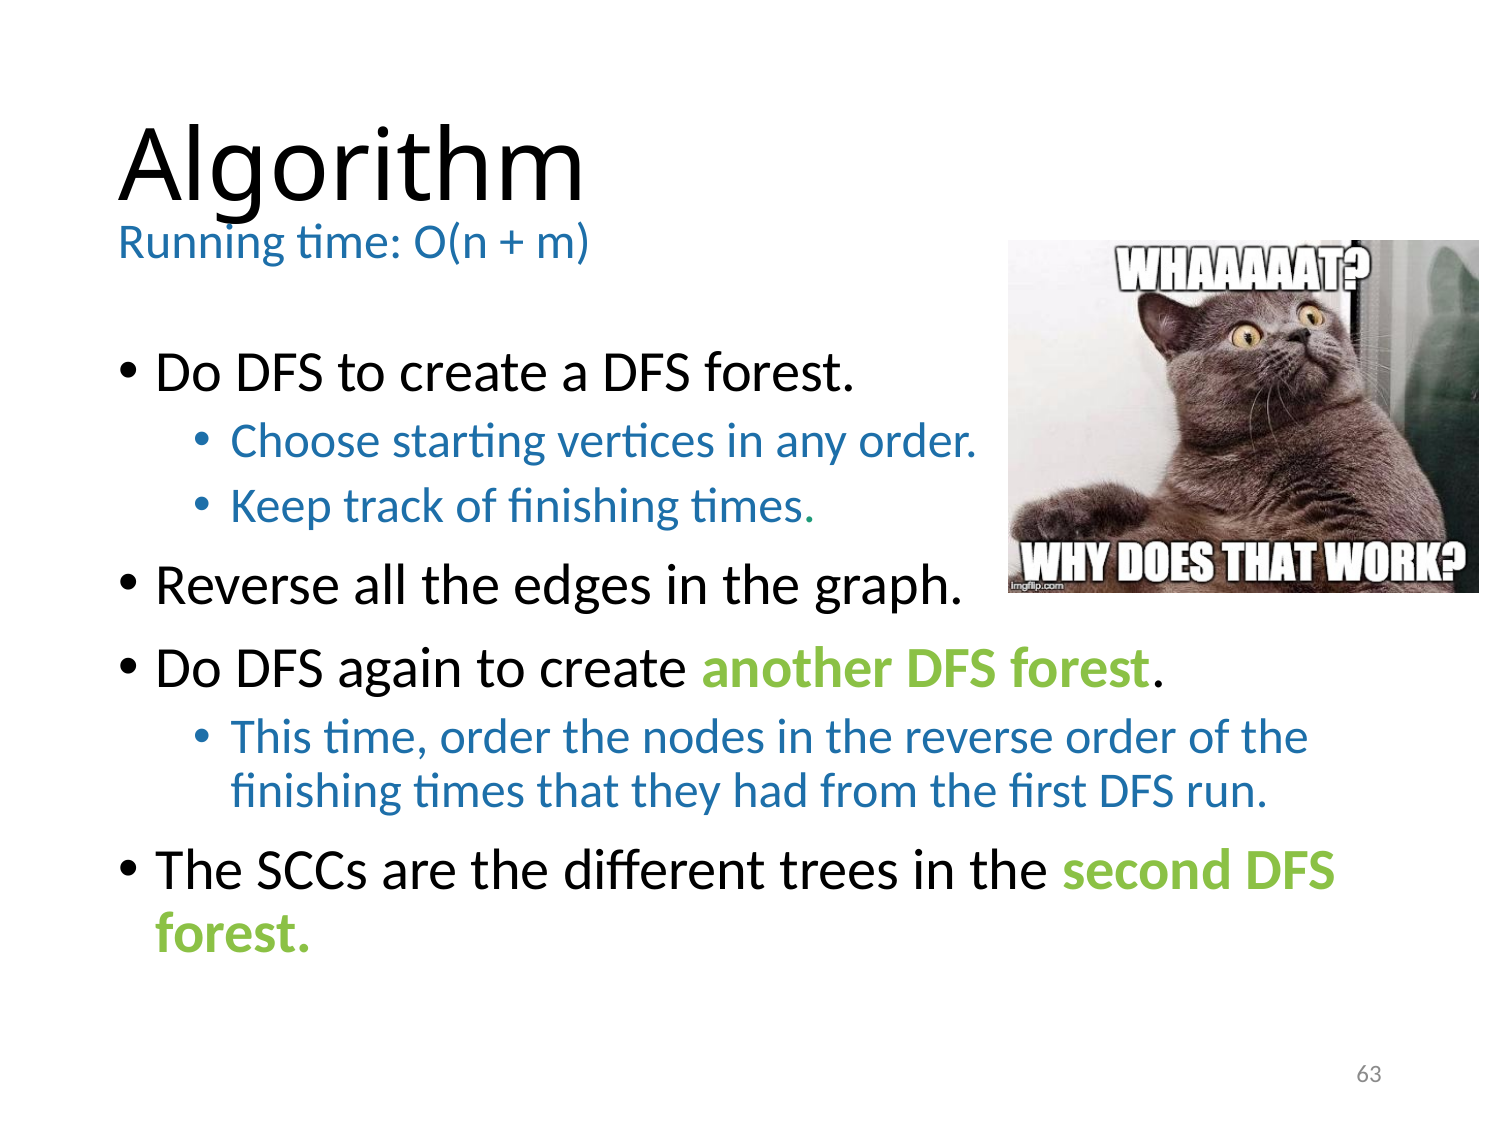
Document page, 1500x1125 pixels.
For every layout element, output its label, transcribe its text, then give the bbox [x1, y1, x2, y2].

title Algorithm [103, 59, 1397, 278]
text_box Running time: O(n + m) [103, 201, 838, 277]
list Do DFS to create a DFS forest. Choose starting vertices in any order. Keep track of finishing times. Reverse all the edges in the graph. Do DFS again to create another DFS forest. This time, order the nodes in the reverse order of the finishing times that they had from the first DFS run. The SCCs are the different trees in the second DFS forest. [103, 333, 1500, 1124]
picture [1008, 240, 1479, 594]
slide_number 63 [1059, 1042, 1397, 1103]
